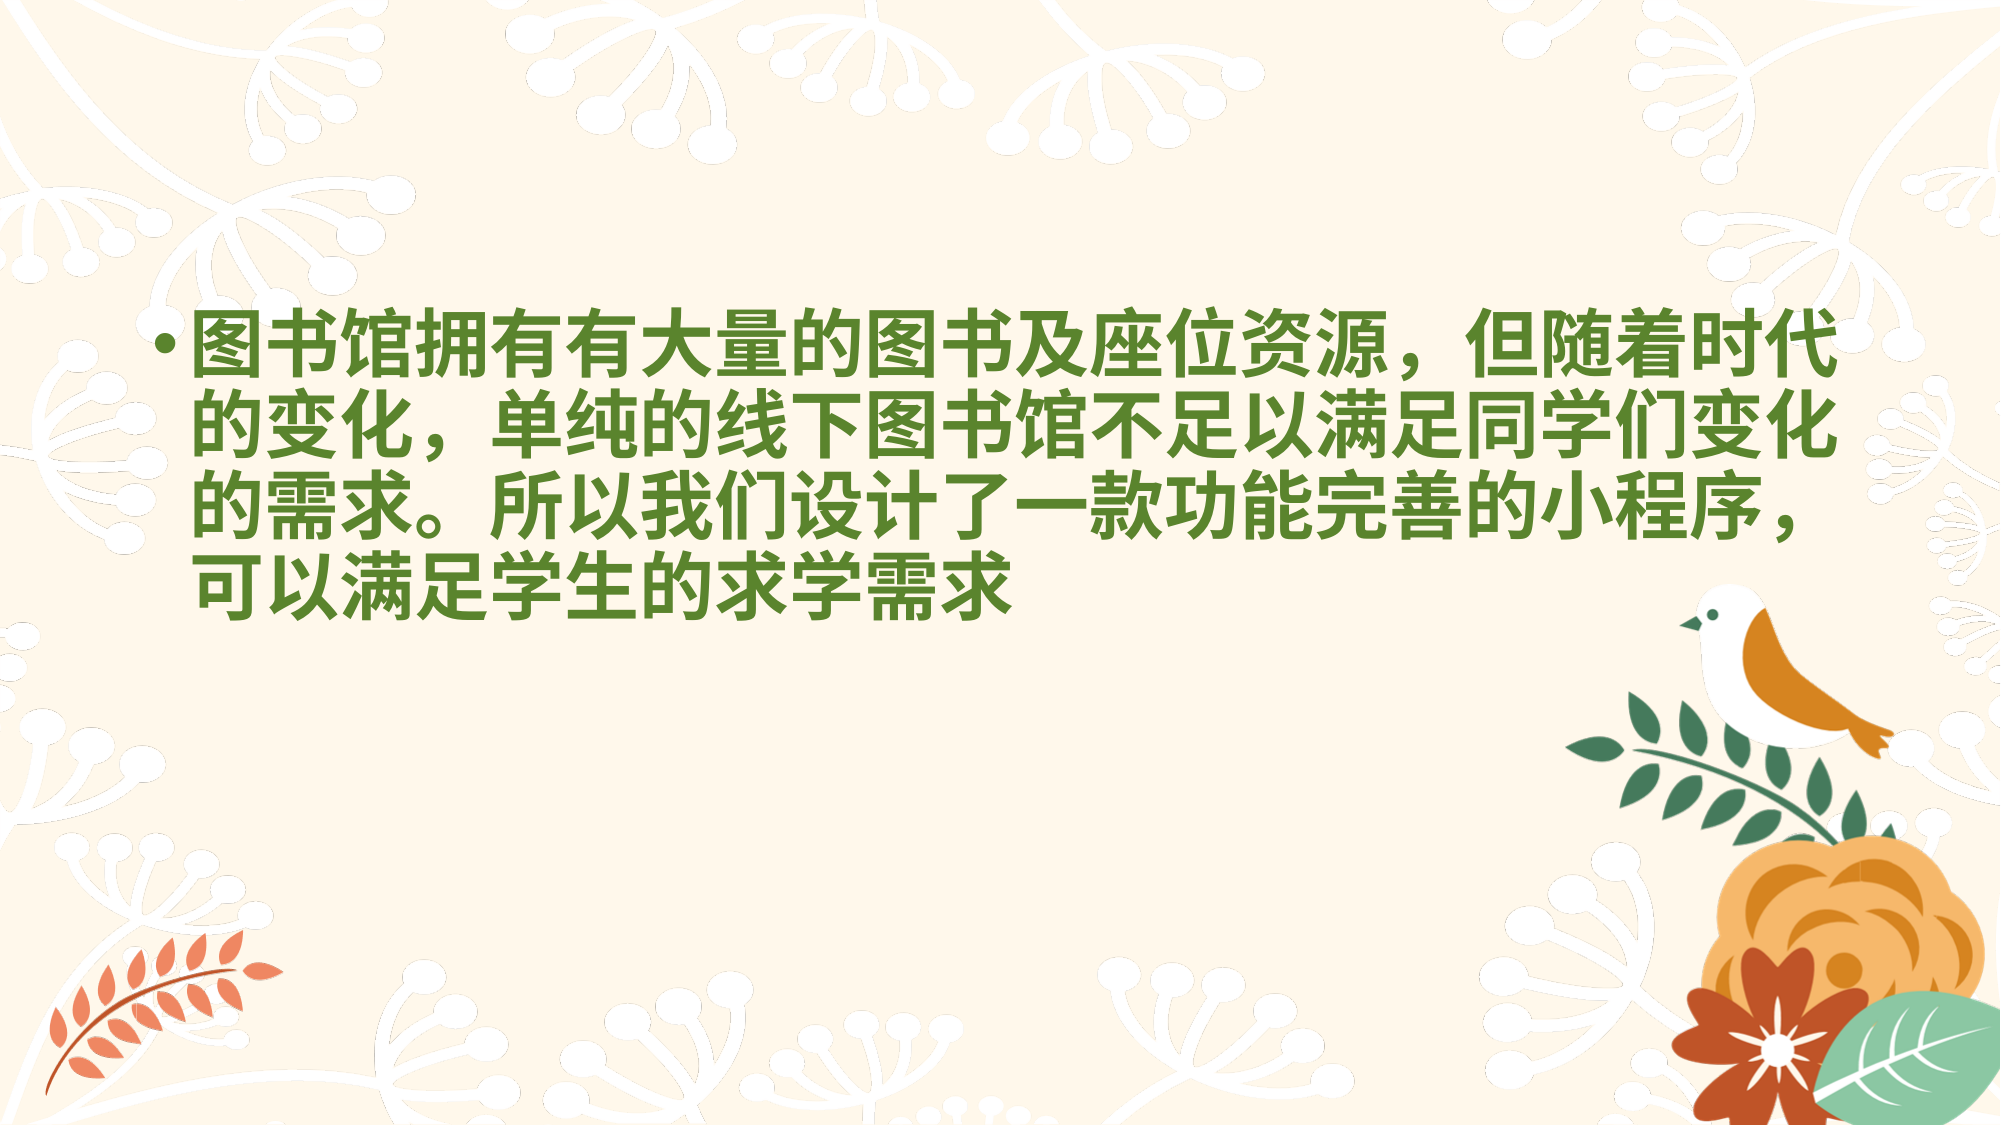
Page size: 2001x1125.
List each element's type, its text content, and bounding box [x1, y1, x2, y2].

picture [0, 0, 2001, 1125]
list 图书馆拥有有大量的图书及座位资源，但随着时代的变化，单纯的线下图书馆不足以满足同学们变化的需求。所以我们设计了一款功能完善的小程序，可以满足学生的求学需求 [137, 299, 1863, 1014]
